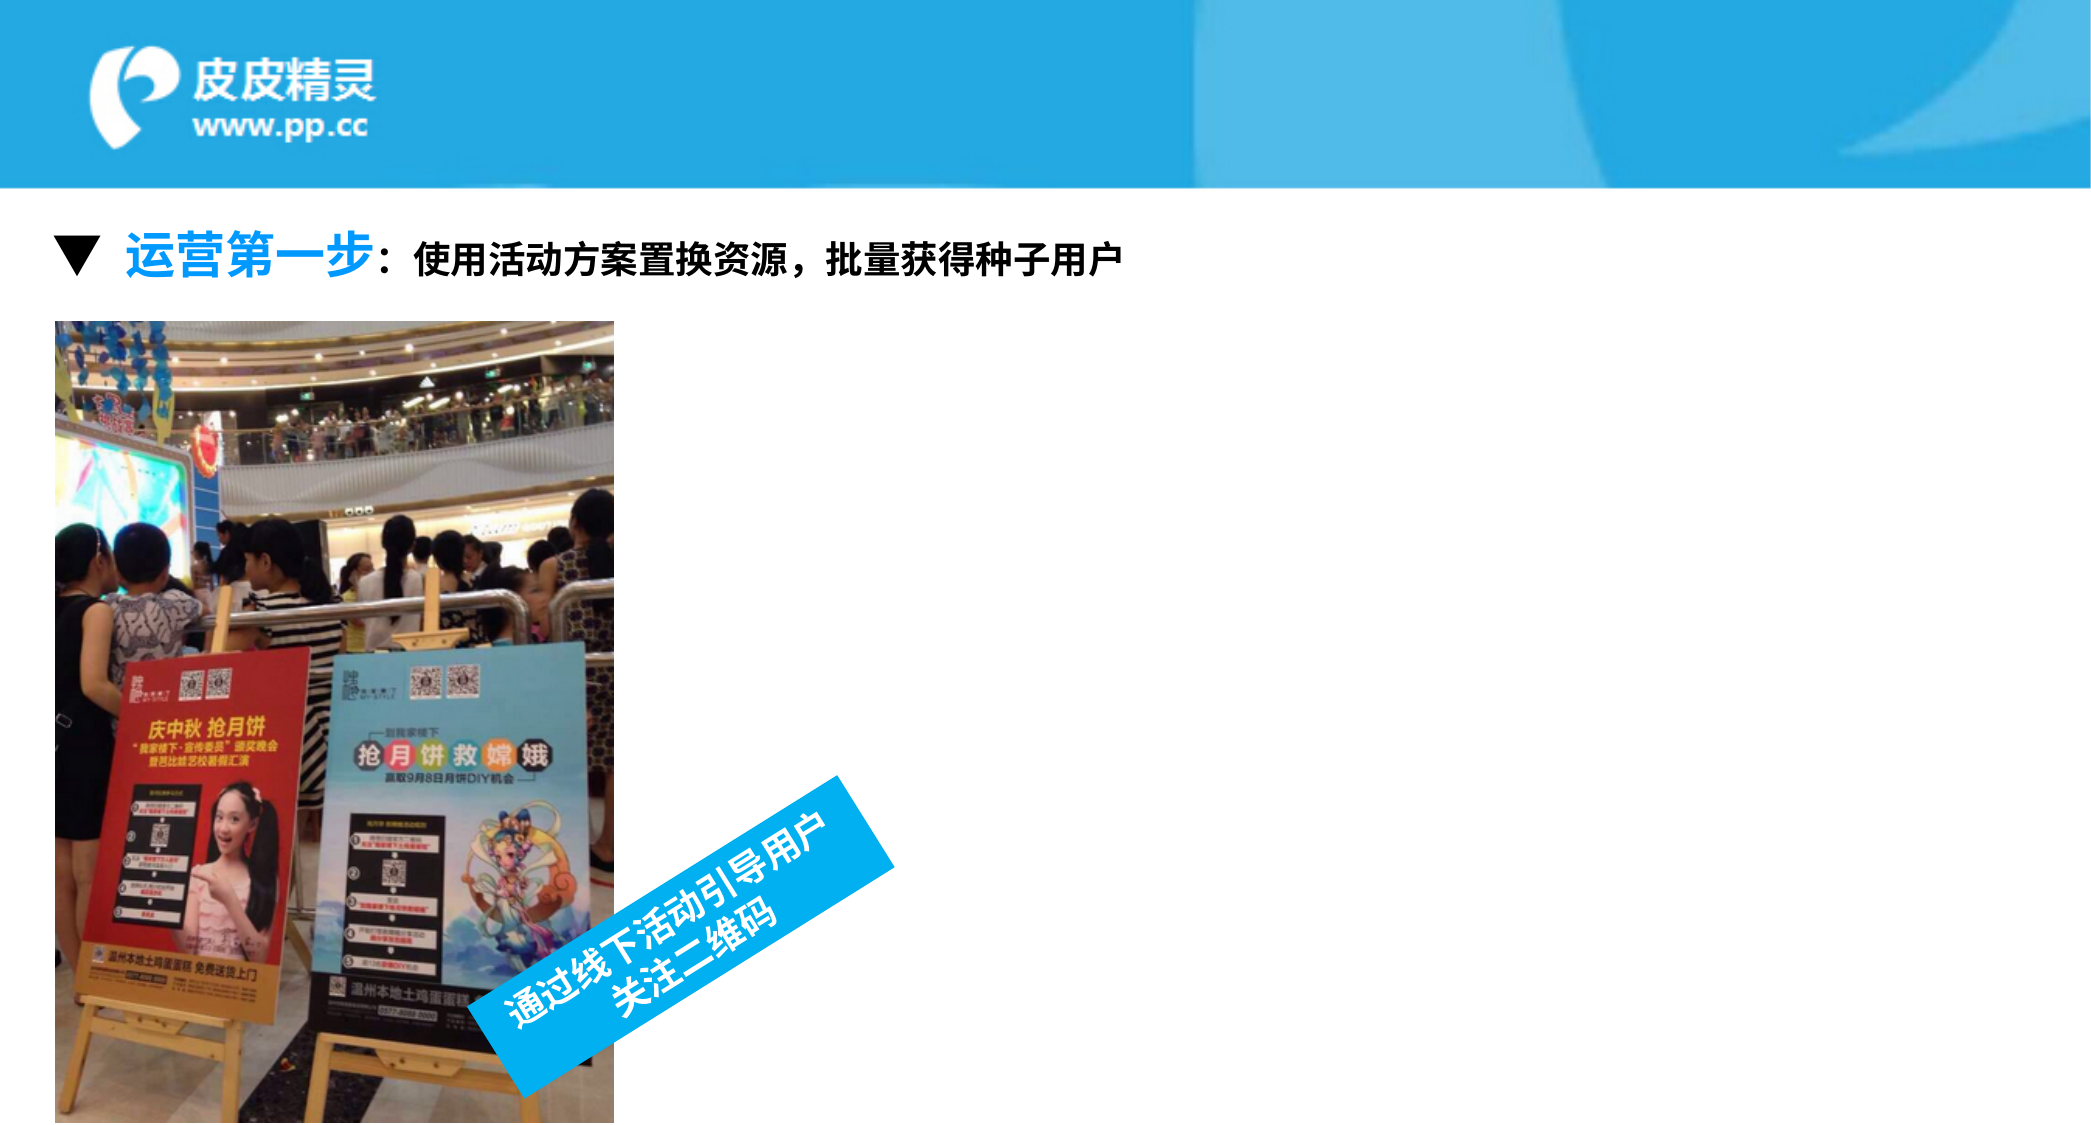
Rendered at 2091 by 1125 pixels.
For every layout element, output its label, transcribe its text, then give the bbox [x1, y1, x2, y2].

text_box ▼ 运营第一步：使用活动方案置换资源，批量获得种子用户 [15, 227, 1355, 326]
text_box 通过线下活动引导用户关注二维码 [619, 775, 895, 1040]
picture [0, 0, 2091, 1125]
